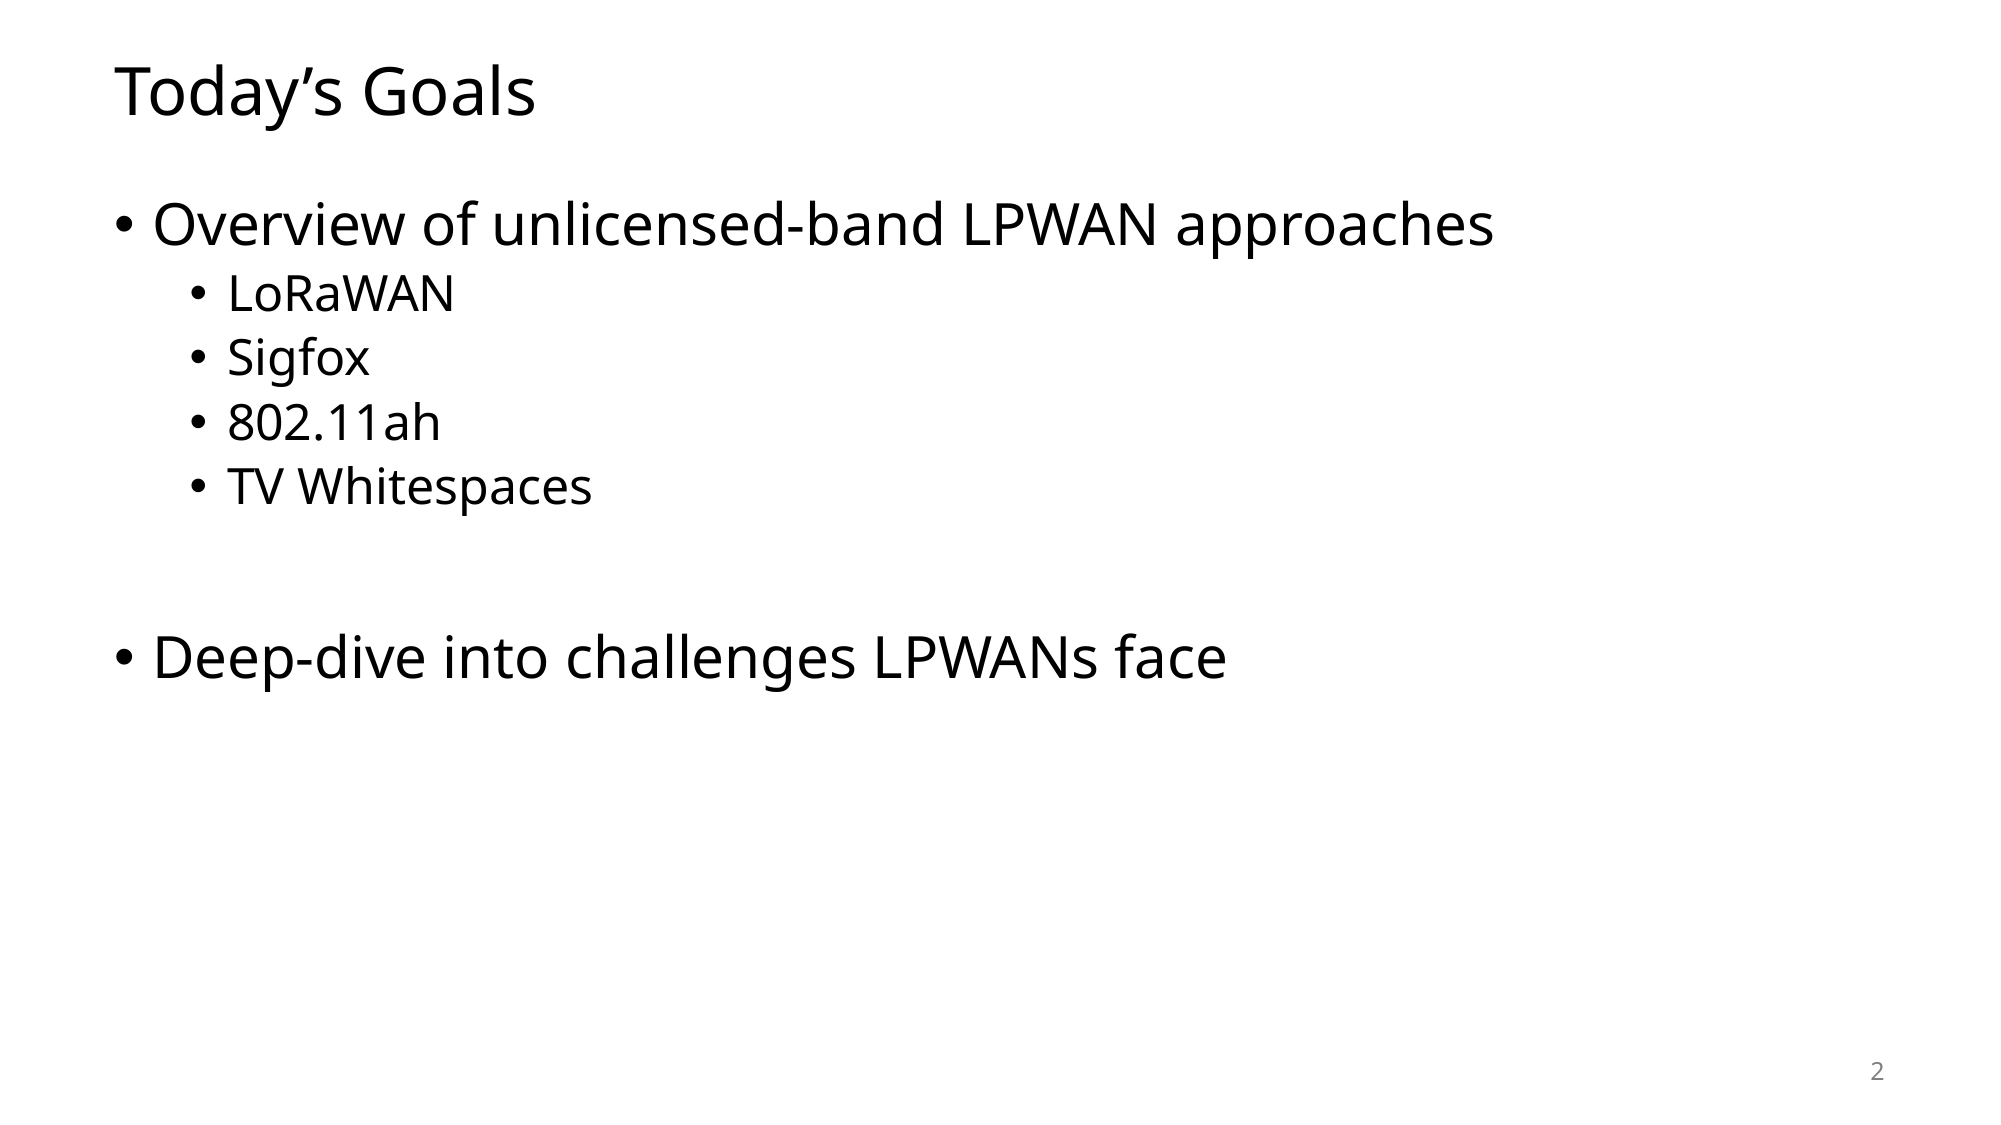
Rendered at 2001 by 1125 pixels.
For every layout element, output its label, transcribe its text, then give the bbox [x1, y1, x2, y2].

title Today’s Goals [99, 37, 1900, 150]
slide_number 2 [1749, 1042, 1900, 1103]
list Overview of unlicensed-band LPWAN approaches LoRaWAN Sigfox 802.11ah TV Whitespaces Deep-dive into challenges LPWANs face [99, 187, 1900, 1013]
